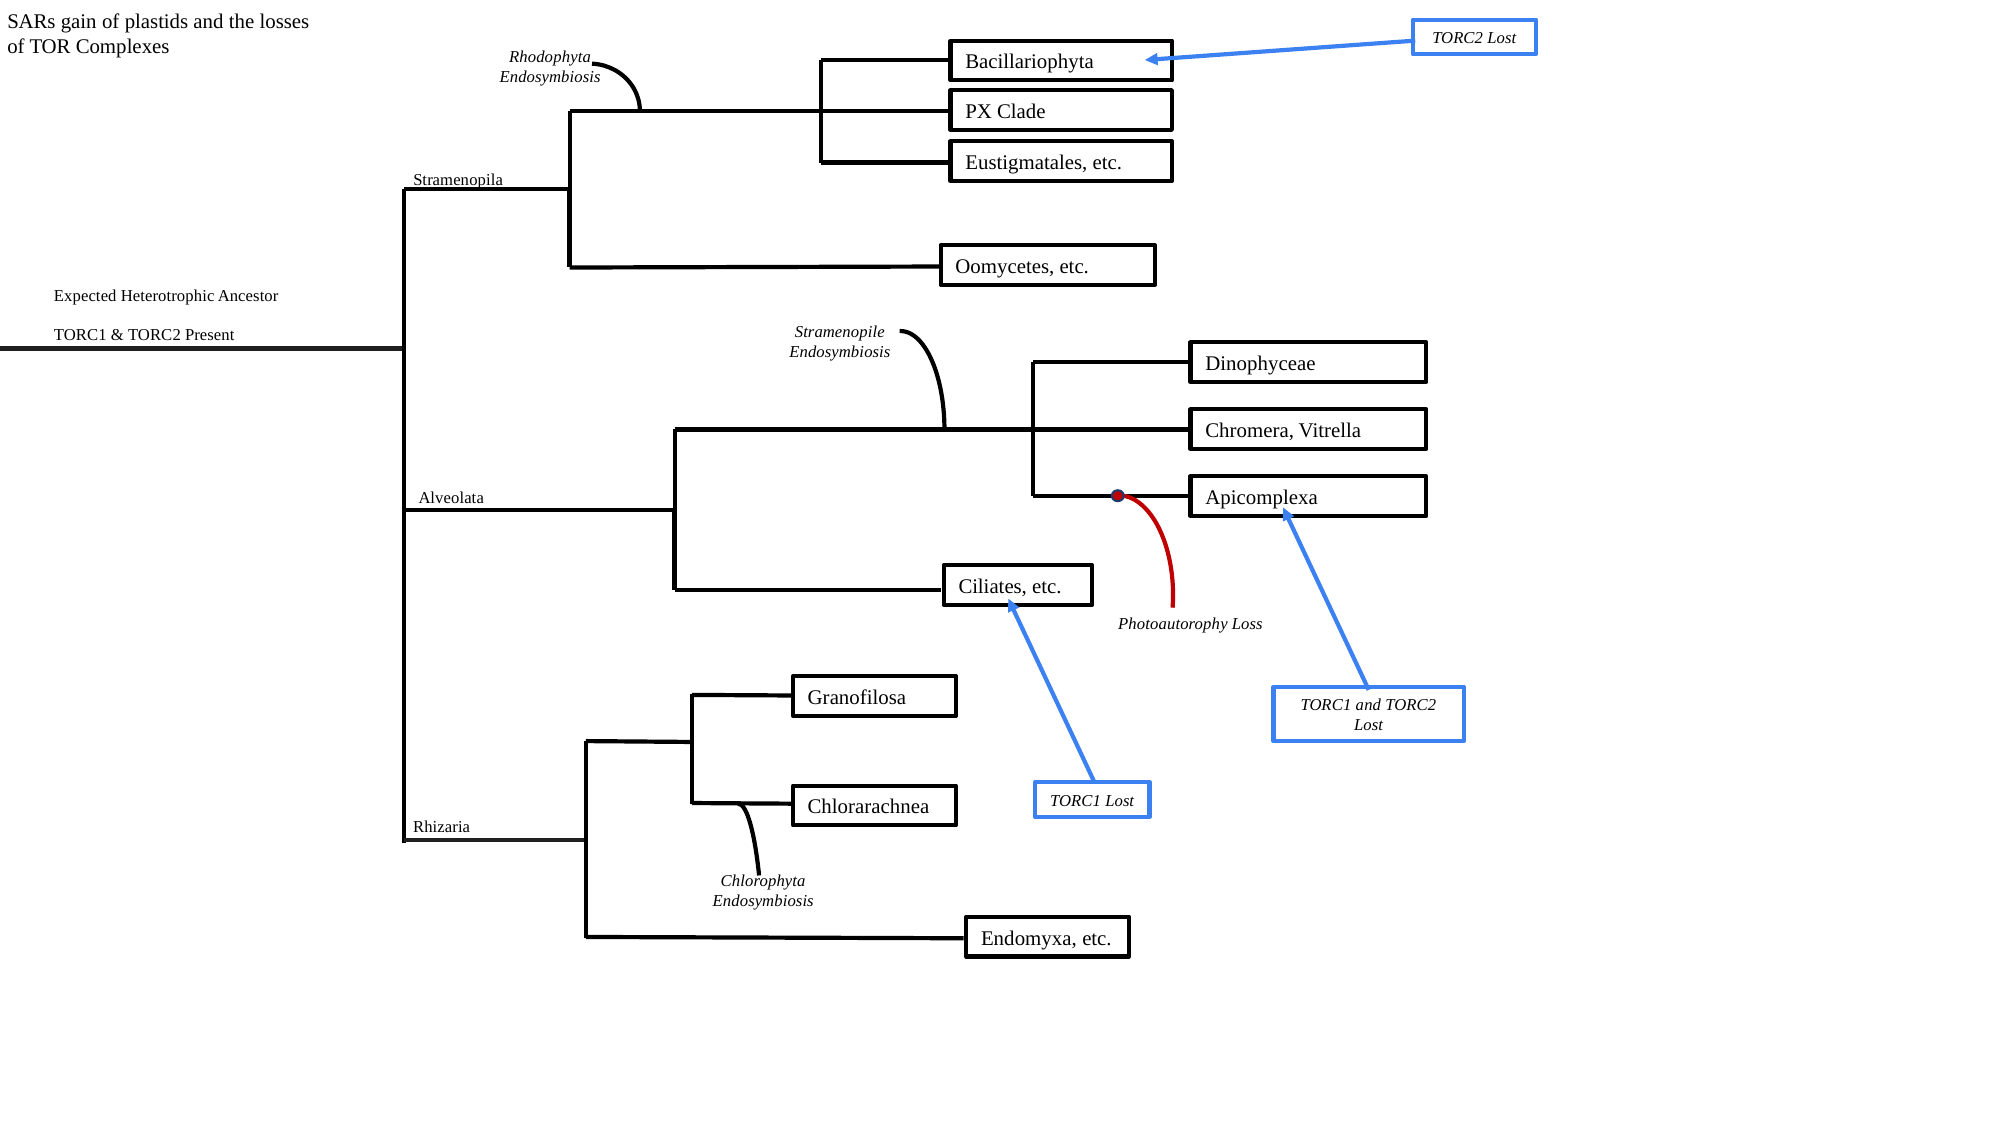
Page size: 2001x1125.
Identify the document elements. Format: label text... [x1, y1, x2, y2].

text_box TORC1 and TORC2 Lost [1273, 686, 1464, 742]
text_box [1008, 598, 1095, 782]
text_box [1144, 40, 1416, 61]
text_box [398, 675, 964, 1123]
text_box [1282, 507, 1369, 691]
text_box TORC2 Lost [1431, 19, 1536, 55]
text_box TORC1 Lost [1035, 782, 1150, 817]
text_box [0, 0, 1427, 696]
text_box Endomyxa, etc. [969, 916, 1130, 957]
